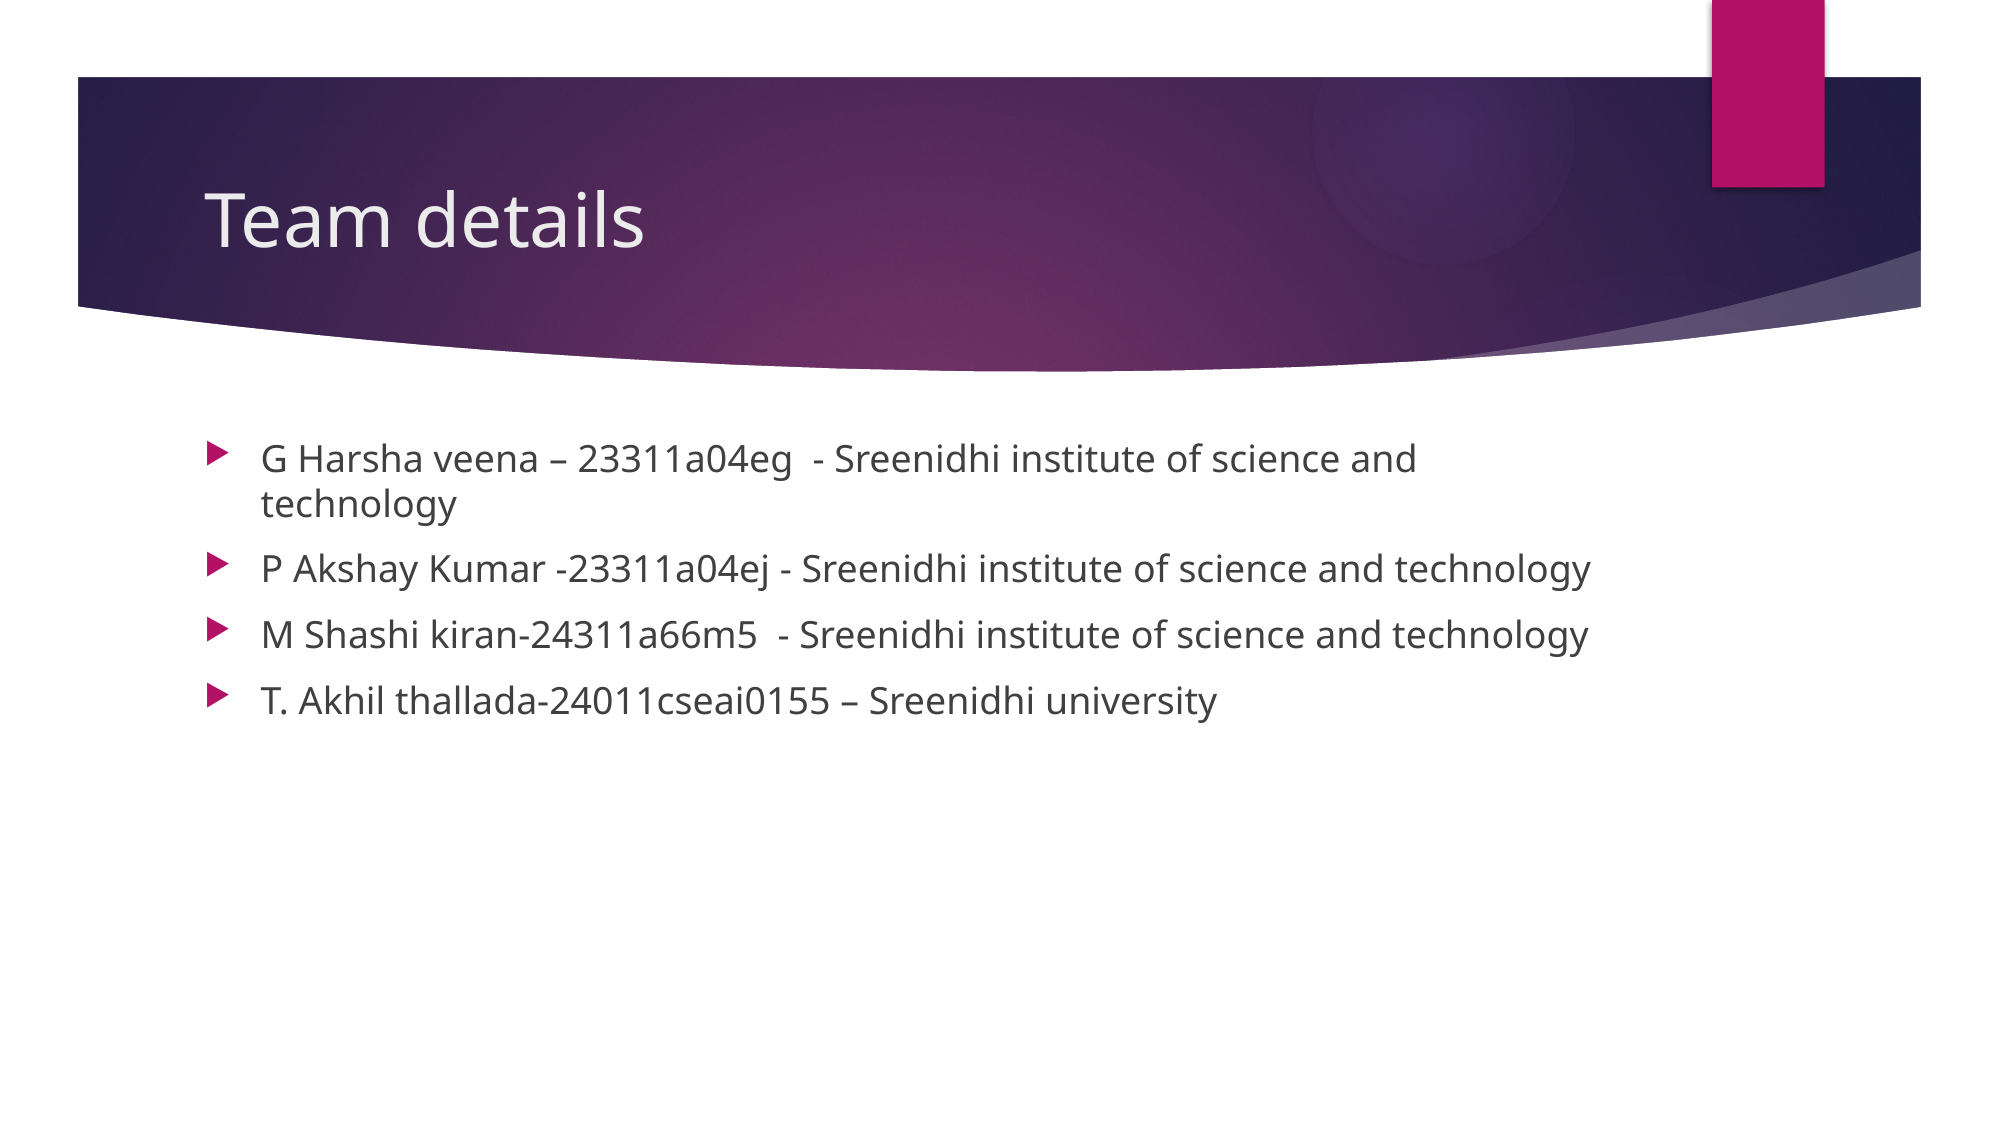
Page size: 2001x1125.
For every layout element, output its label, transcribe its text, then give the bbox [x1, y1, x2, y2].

title Team details [189, 159, 1627, 276]
list G Harsha veena – 23311a04eg - Sreenidhi institute of science and technology P Akshay Kumar -23311a04ej - Sreenidhi institute of science and technology M Shashi kiran-24311a66m5 - Sreenidhi institute of science and technology T. Akhil thallada-24011cseai0155 – Sreenidhi university [189, 427, 1638, 988]
